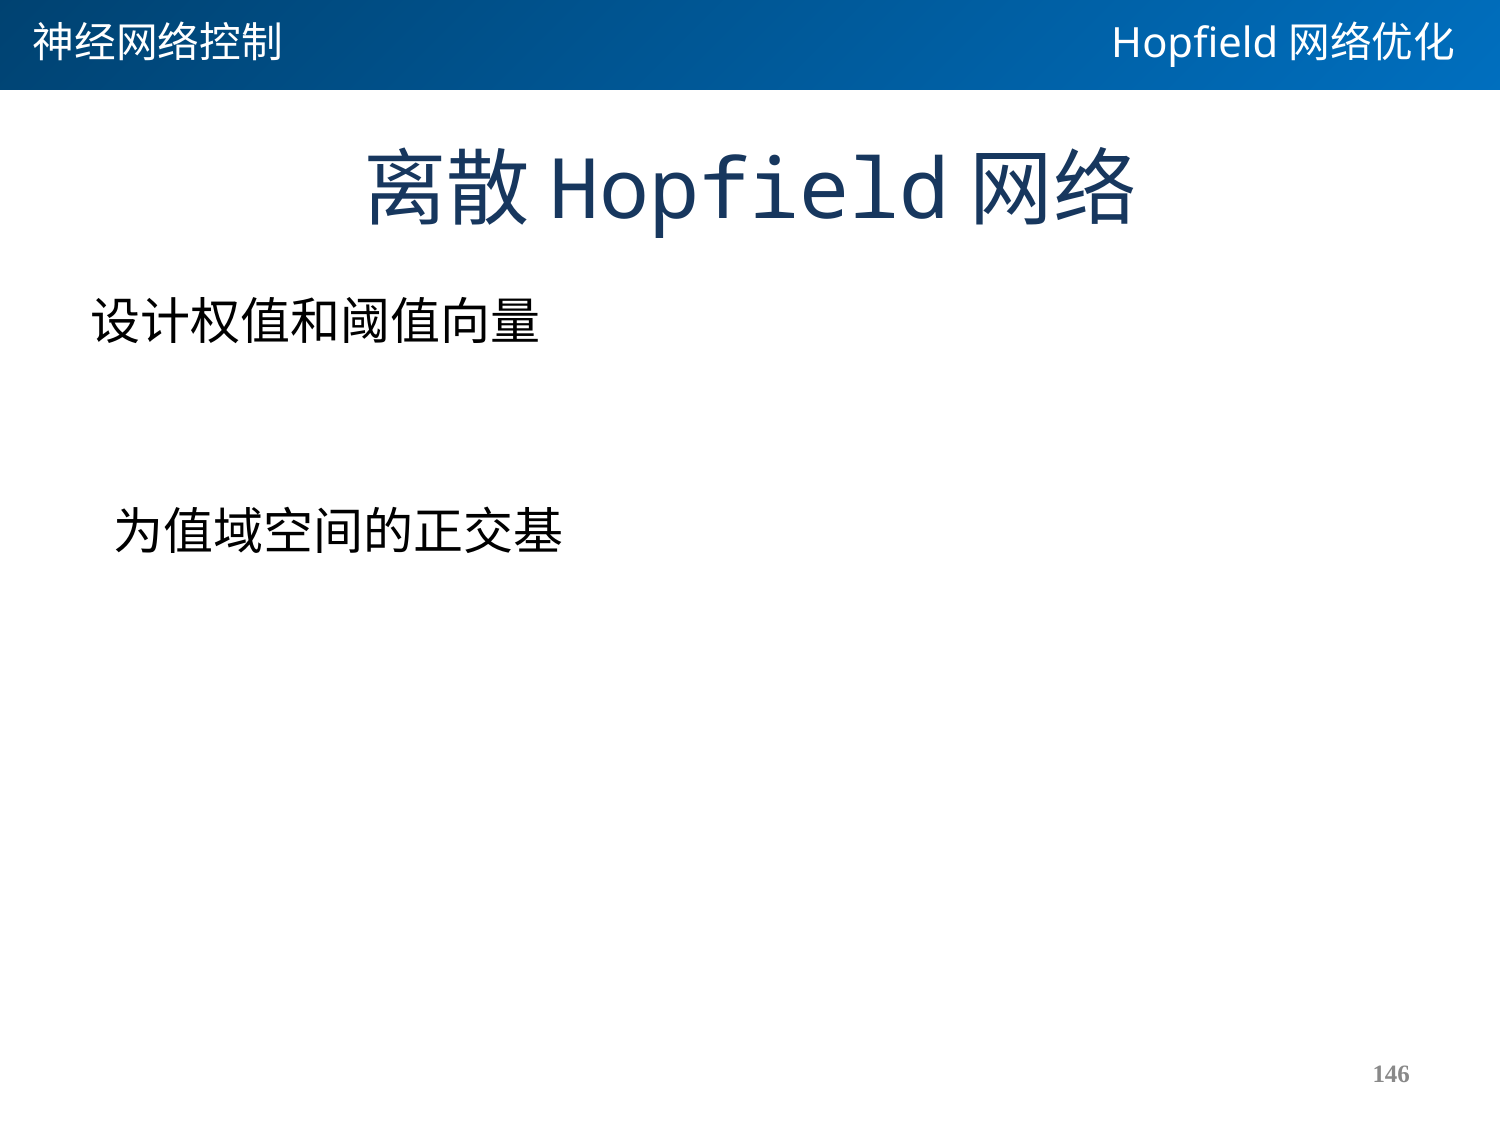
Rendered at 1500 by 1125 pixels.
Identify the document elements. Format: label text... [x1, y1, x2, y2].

list 神经网络控制 [17, 8, 561, 80]
title 离散Hopfield网络 [75, 91, 1425, 279]
slide_number 146 [1074, 1042, 1425, 1103]
list Hopfield网络优化 [938, 8, 1471, 80]
